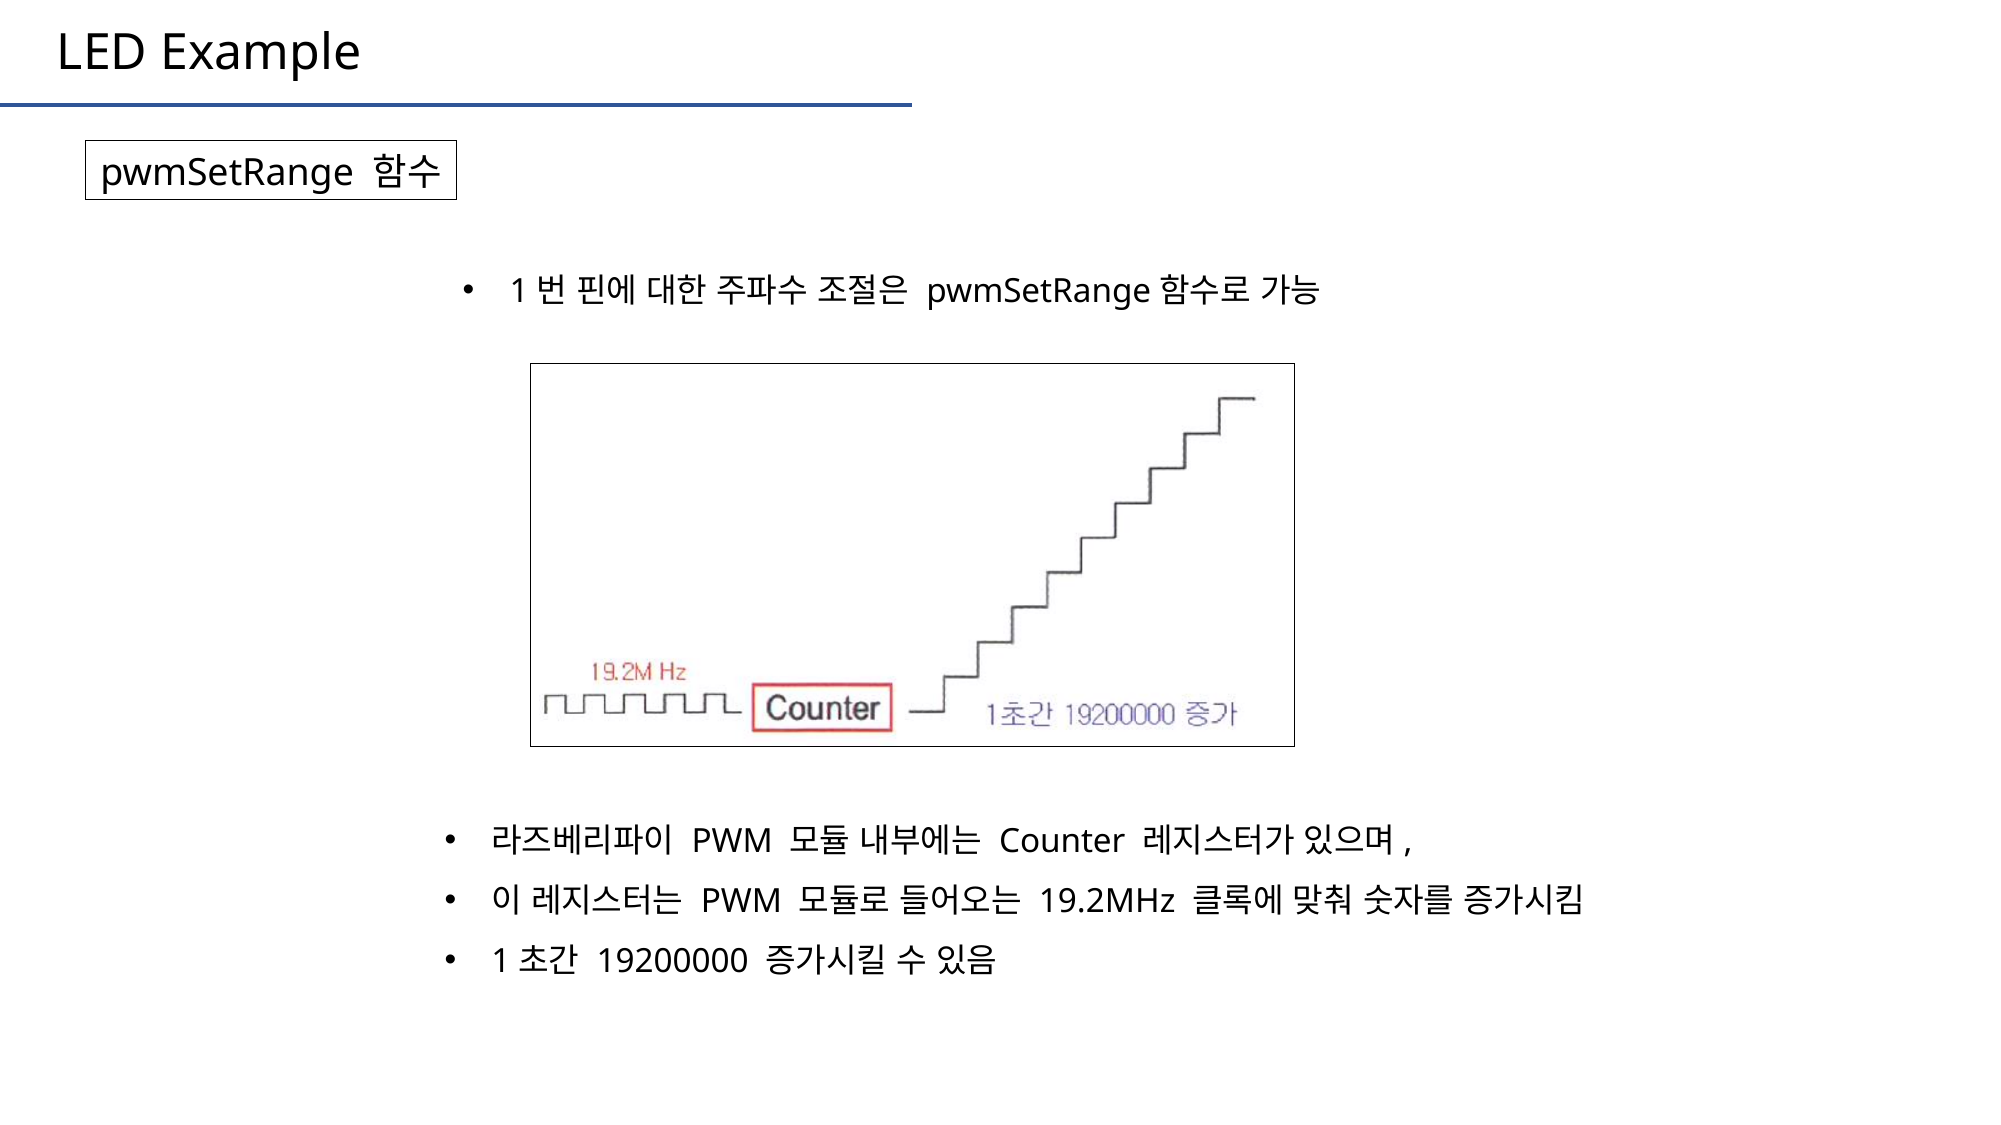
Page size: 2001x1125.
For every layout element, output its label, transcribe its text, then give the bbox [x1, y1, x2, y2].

text_box pwmSetRange 함수 [85, 140, 457, 200]
text_box 1번 핀에 대한 주파수 조절은 pwmSetRange함수로 가능 [447, 261, 1337, 317]
text_box LED Example [42, 12, 377, 88]
picture [530, 362, 1295, 747]
text_box 라즈베리파이 PWM 모듈 내부에는 Counter 레지스터가 있으며, 이 레지스터는 PWM 모듈로 들어오는 19.2MHz 클록에 맞춰 숫자를 증가시킴 1초간 19200000 증가시킬 수 있음 [429, 792, 1787, 987]
